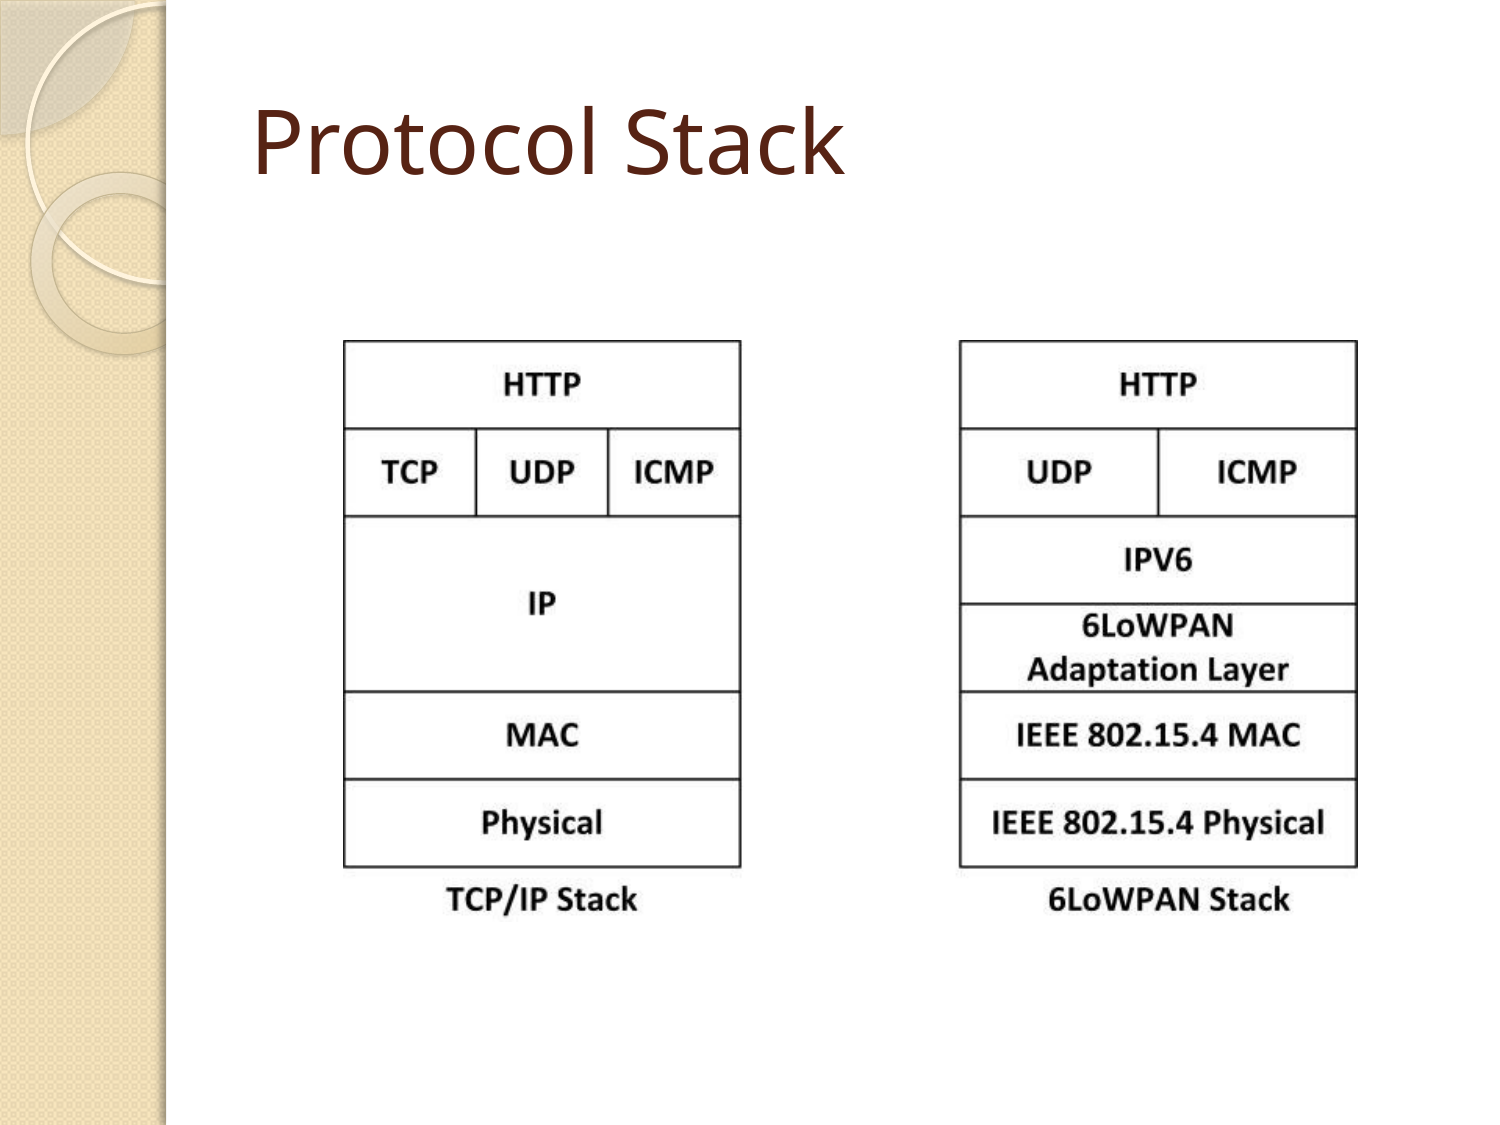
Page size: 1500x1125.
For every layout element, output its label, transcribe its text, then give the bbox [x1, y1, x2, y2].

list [343, 340, 1358, 923]
title Protocol Stack [235, 45, 1466, 233]
